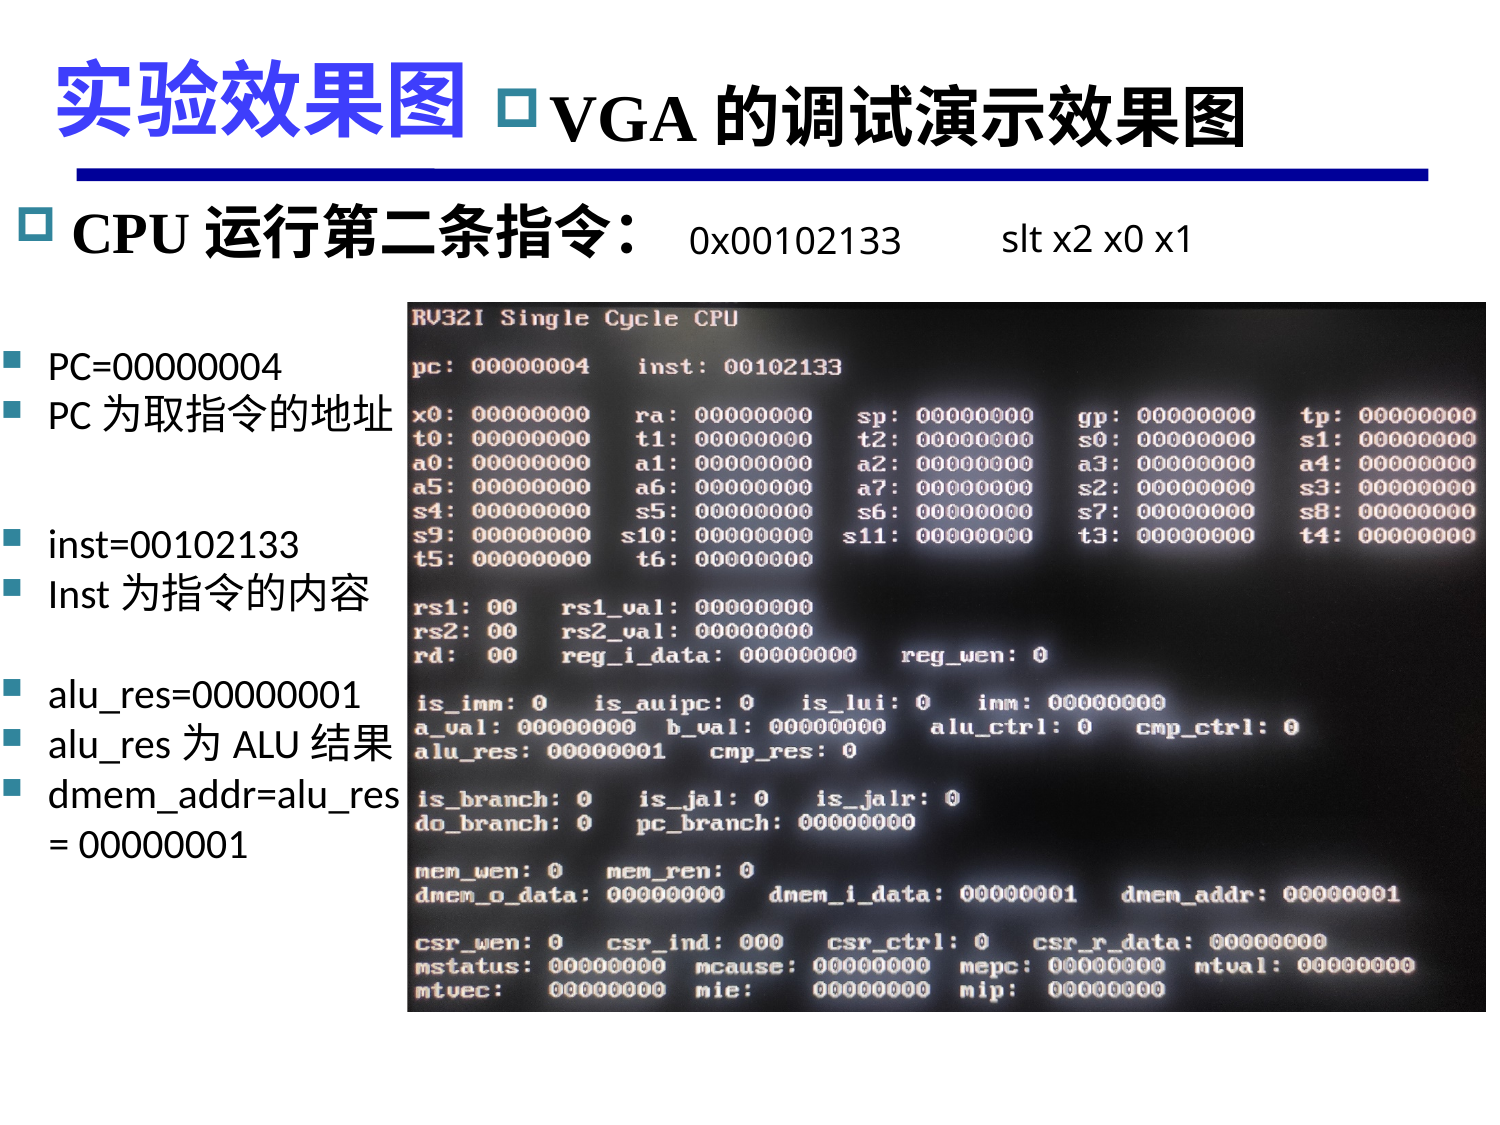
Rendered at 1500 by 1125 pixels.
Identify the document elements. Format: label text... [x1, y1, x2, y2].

list VGA的调试演示效果图 [478, 66, 1500, 161]
text_box PC=00000004 PC为取指令的地址 [0, 330, 402, 509]
text_box CPU运行第二条指令： [0, 188, 970, 273]
picture [407, 302, 1487, 1012]
text_box inst=00102133 Inst为指令的内容 alu_res=00000001 alu_res为ALU结果 dmem_addr=alu_res = 00000001 [0, 509, 843, 1125]
text_box 0x00102133 [674, 209, 986, 301]
text_box slt x2 x0 x1 [986, 208, 1500, 313]
title 实验效果图 [37, 19, 1329, 176]
